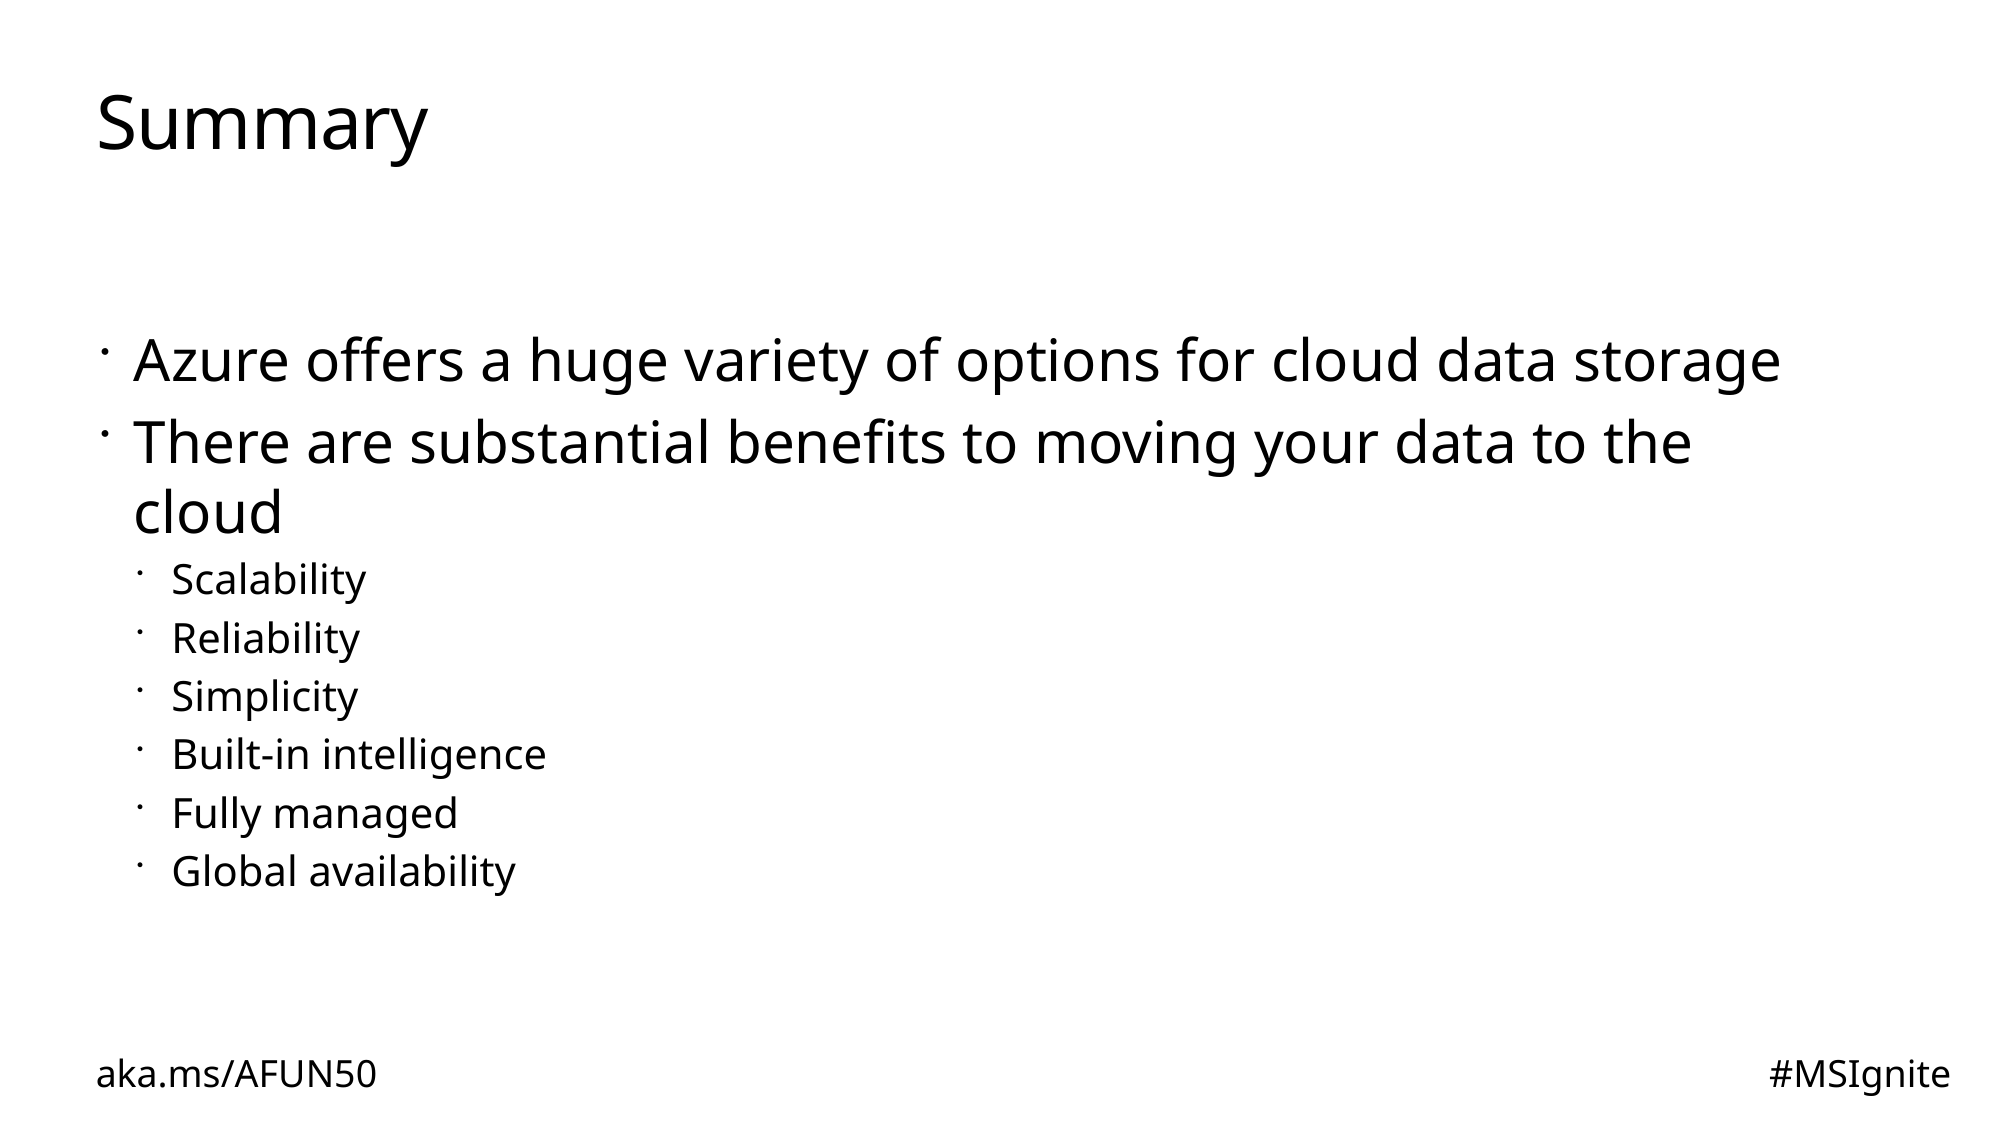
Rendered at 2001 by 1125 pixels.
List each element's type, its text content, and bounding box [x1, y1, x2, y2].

list Azure offers a huge variety of options for cloud data storage There are substantial benefits to moving your data to the cloud Scalability Reliability Simplicity Built-in intelligence Fully managed Global availability [96, 323, 1786, 843]
title Summary [96, 75, 1904, 166]
